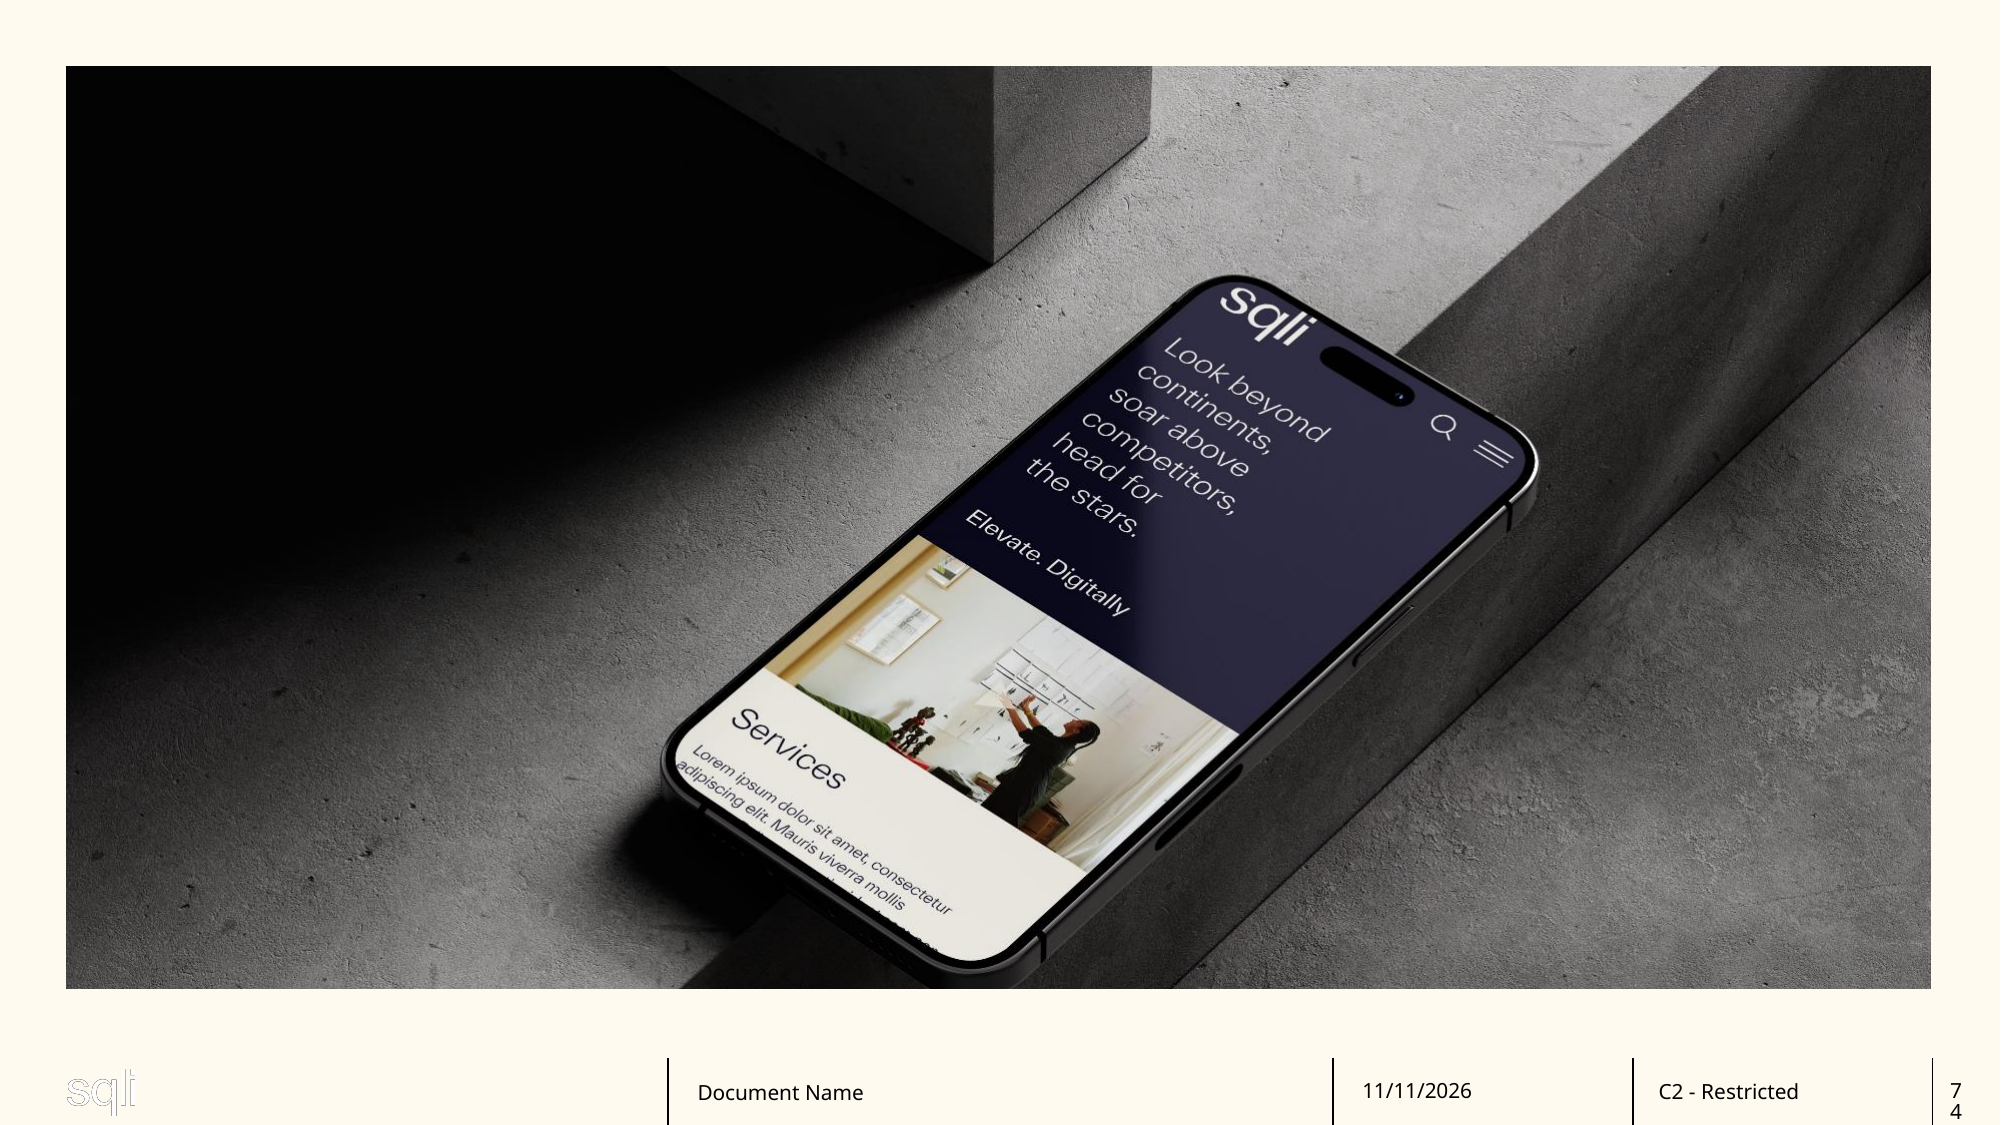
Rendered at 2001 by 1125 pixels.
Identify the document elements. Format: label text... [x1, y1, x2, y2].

picture [66, 66, 1932, 989]
picture [67, 1069, 135, 1116]
footer Document Name [667, 1058, 1332, 1125]
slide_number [1332, 1058, 1632, 1125]
slide_number 74 [1932, 1058, 2000, 1125]
